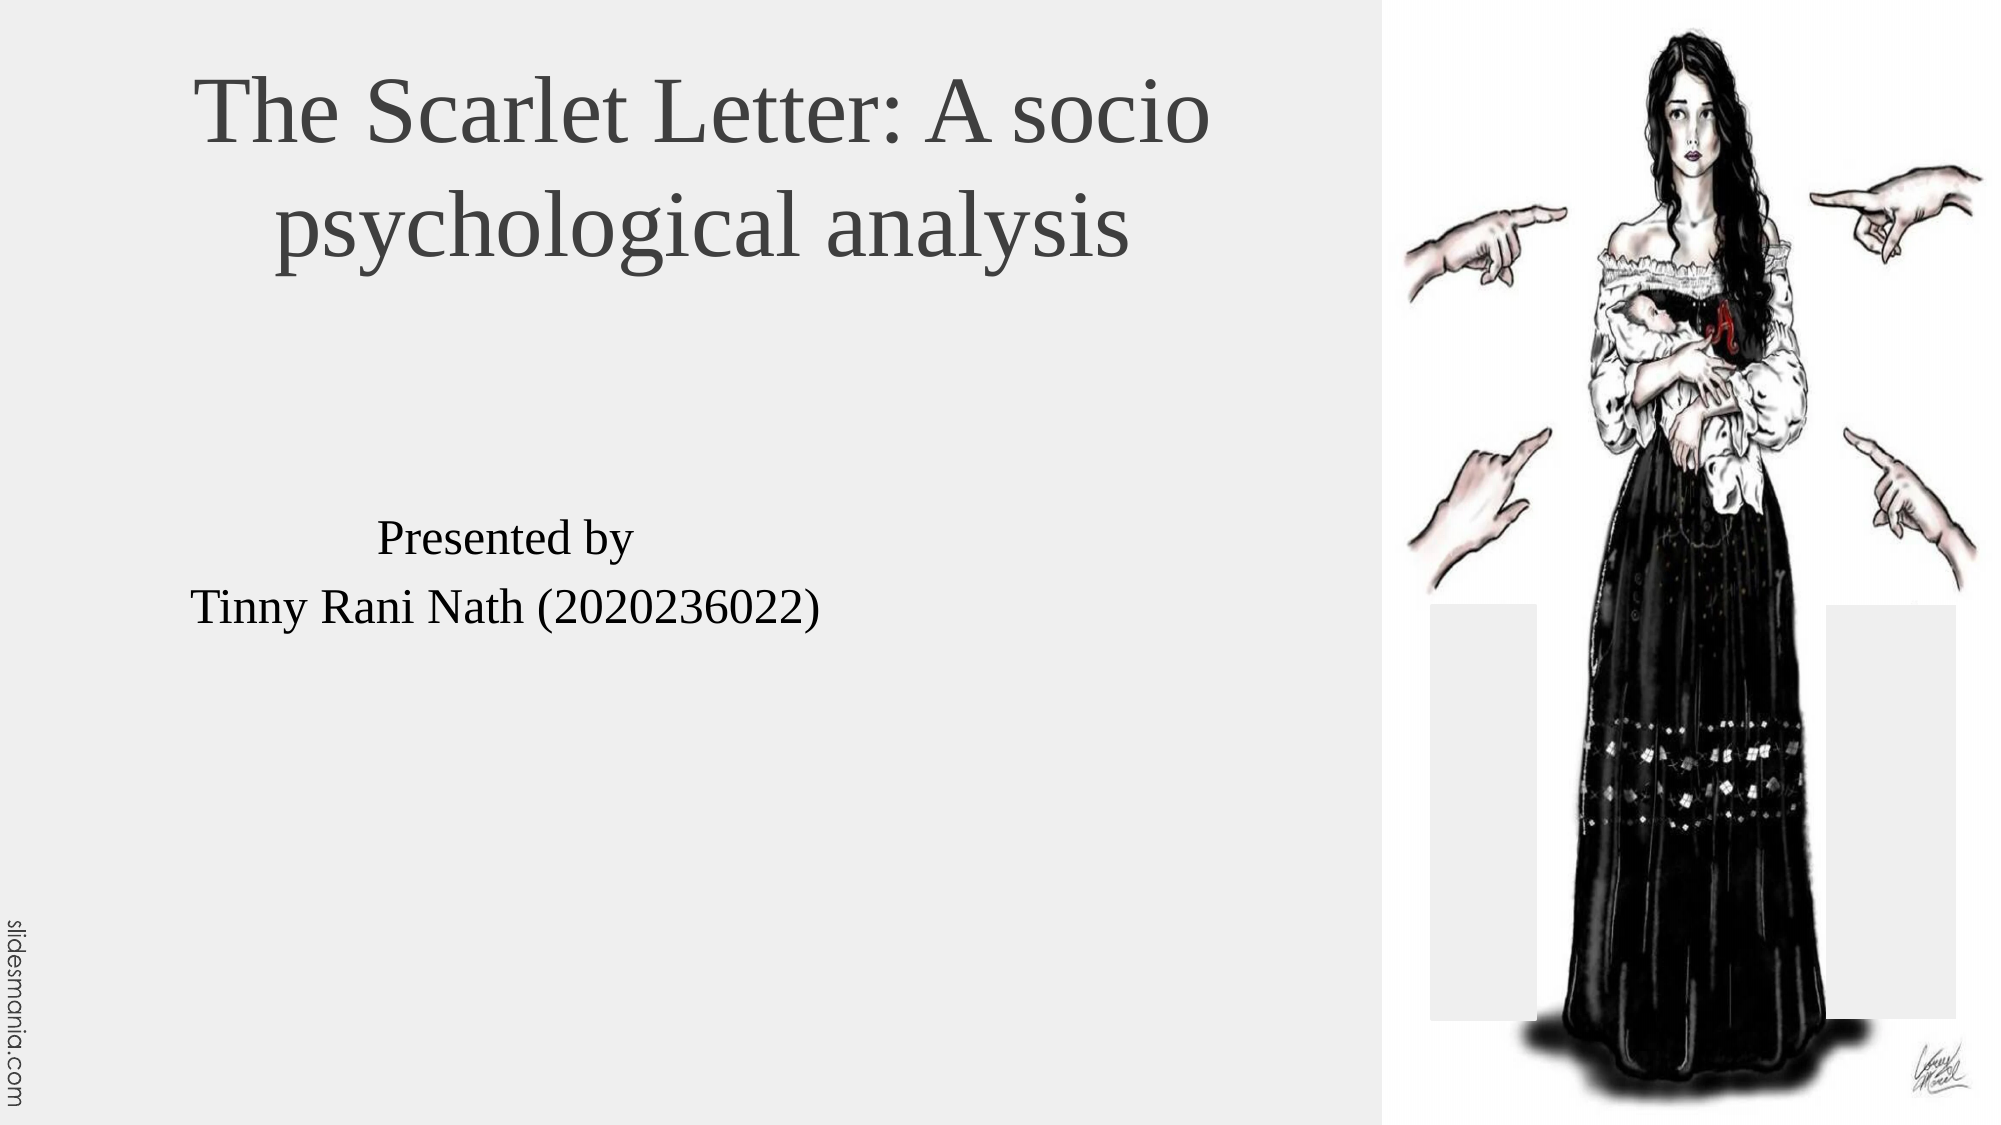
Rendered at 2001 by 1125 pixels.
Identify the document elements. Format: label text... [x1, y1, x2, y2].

title The Scarlet Letter: A socio psychological analysis [0, 25, 1377, 296]
subtitle Presented by Tinny Rani Nath (2020236022) [0, 475, 1237, 1004]
picture [1382, 0, 2000, 1125]
